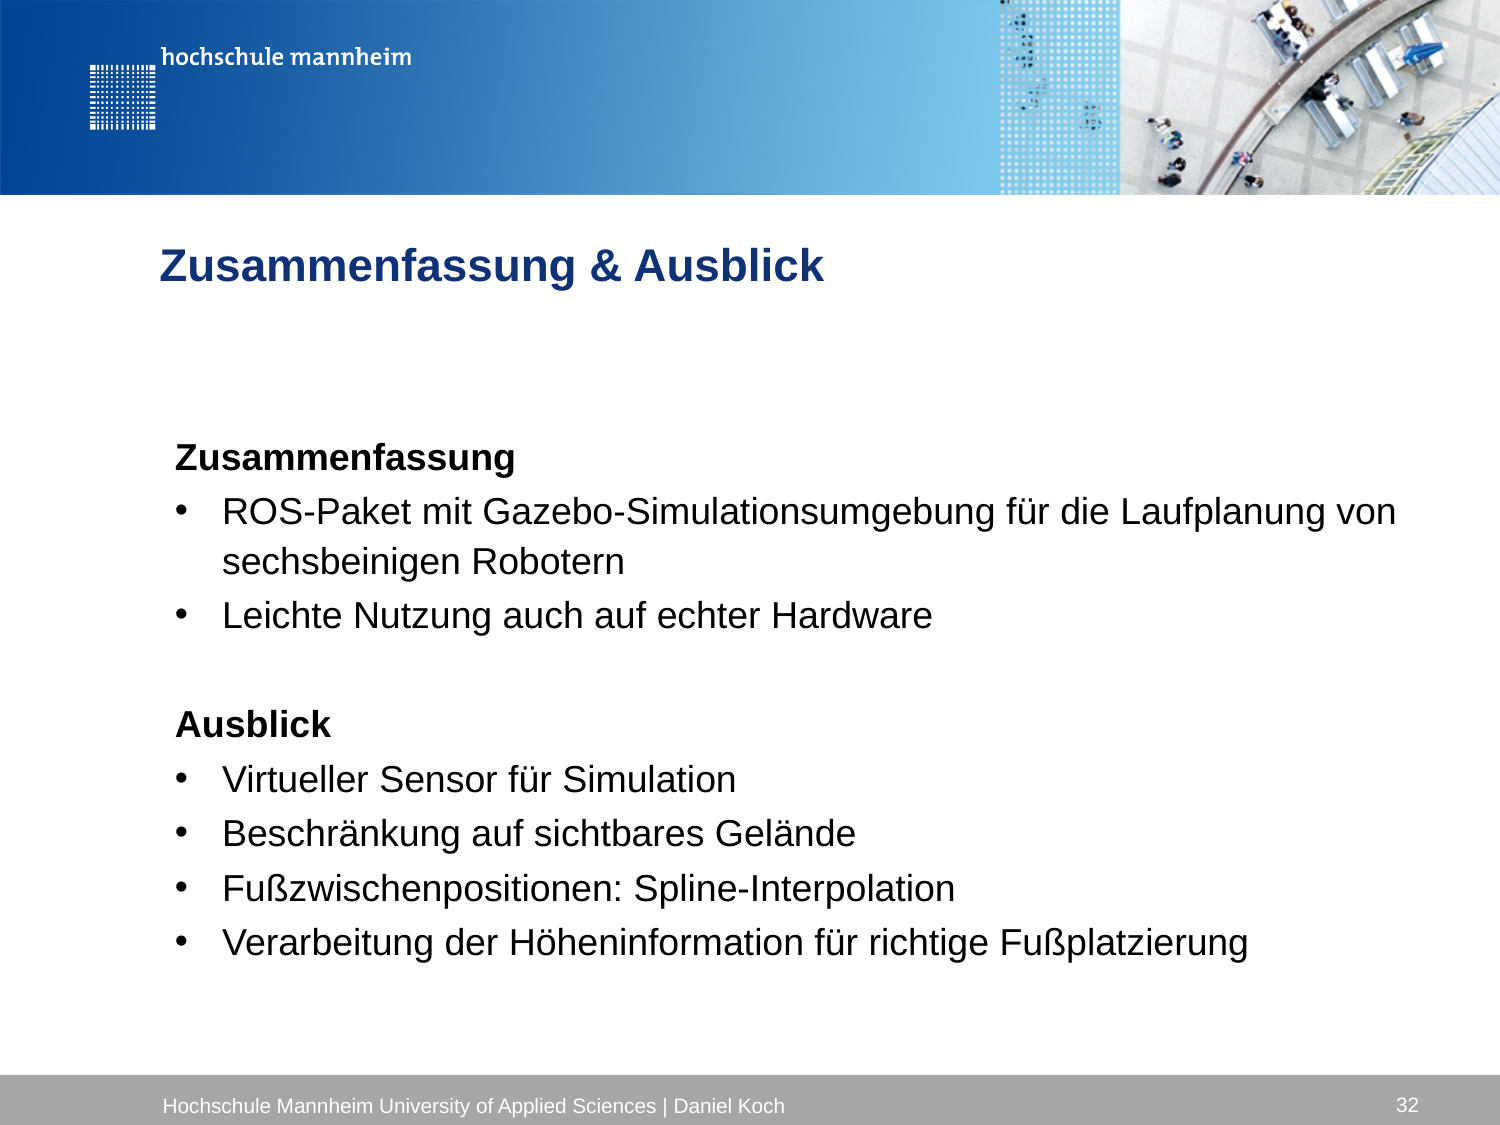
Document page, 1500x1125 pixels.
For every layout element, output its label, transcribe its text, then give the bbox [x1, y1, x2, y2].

footer Hochschule Mannheim University of Applied Sciences | Daniel Koch [162, 1087, 1010, 1118]
text_box Zusammenfassung ROS-Paket mit Gazebo-Simulationsumgebung für die Laufplanung von sechsbeinigen Robotern Leichte Nutzung auch auf echter Hardware Ausblick Virtueller Sensor für Simulation Beschränkung auf sichtbares Gelände Fußzwischenpositionen: Spline-Interpolation Verarbeitung der Höheninformation für richtige Fußplatzierung [160, 420, 1425, 1012]
slide_number 32 [1083, 1074, 1434, 1125]
text_box [162, 409, 1427, 1001]
picture [0, 0, 1500, 195]
text_box Zusammenfassung & Ausblick [159, 230, 1424, 361]
